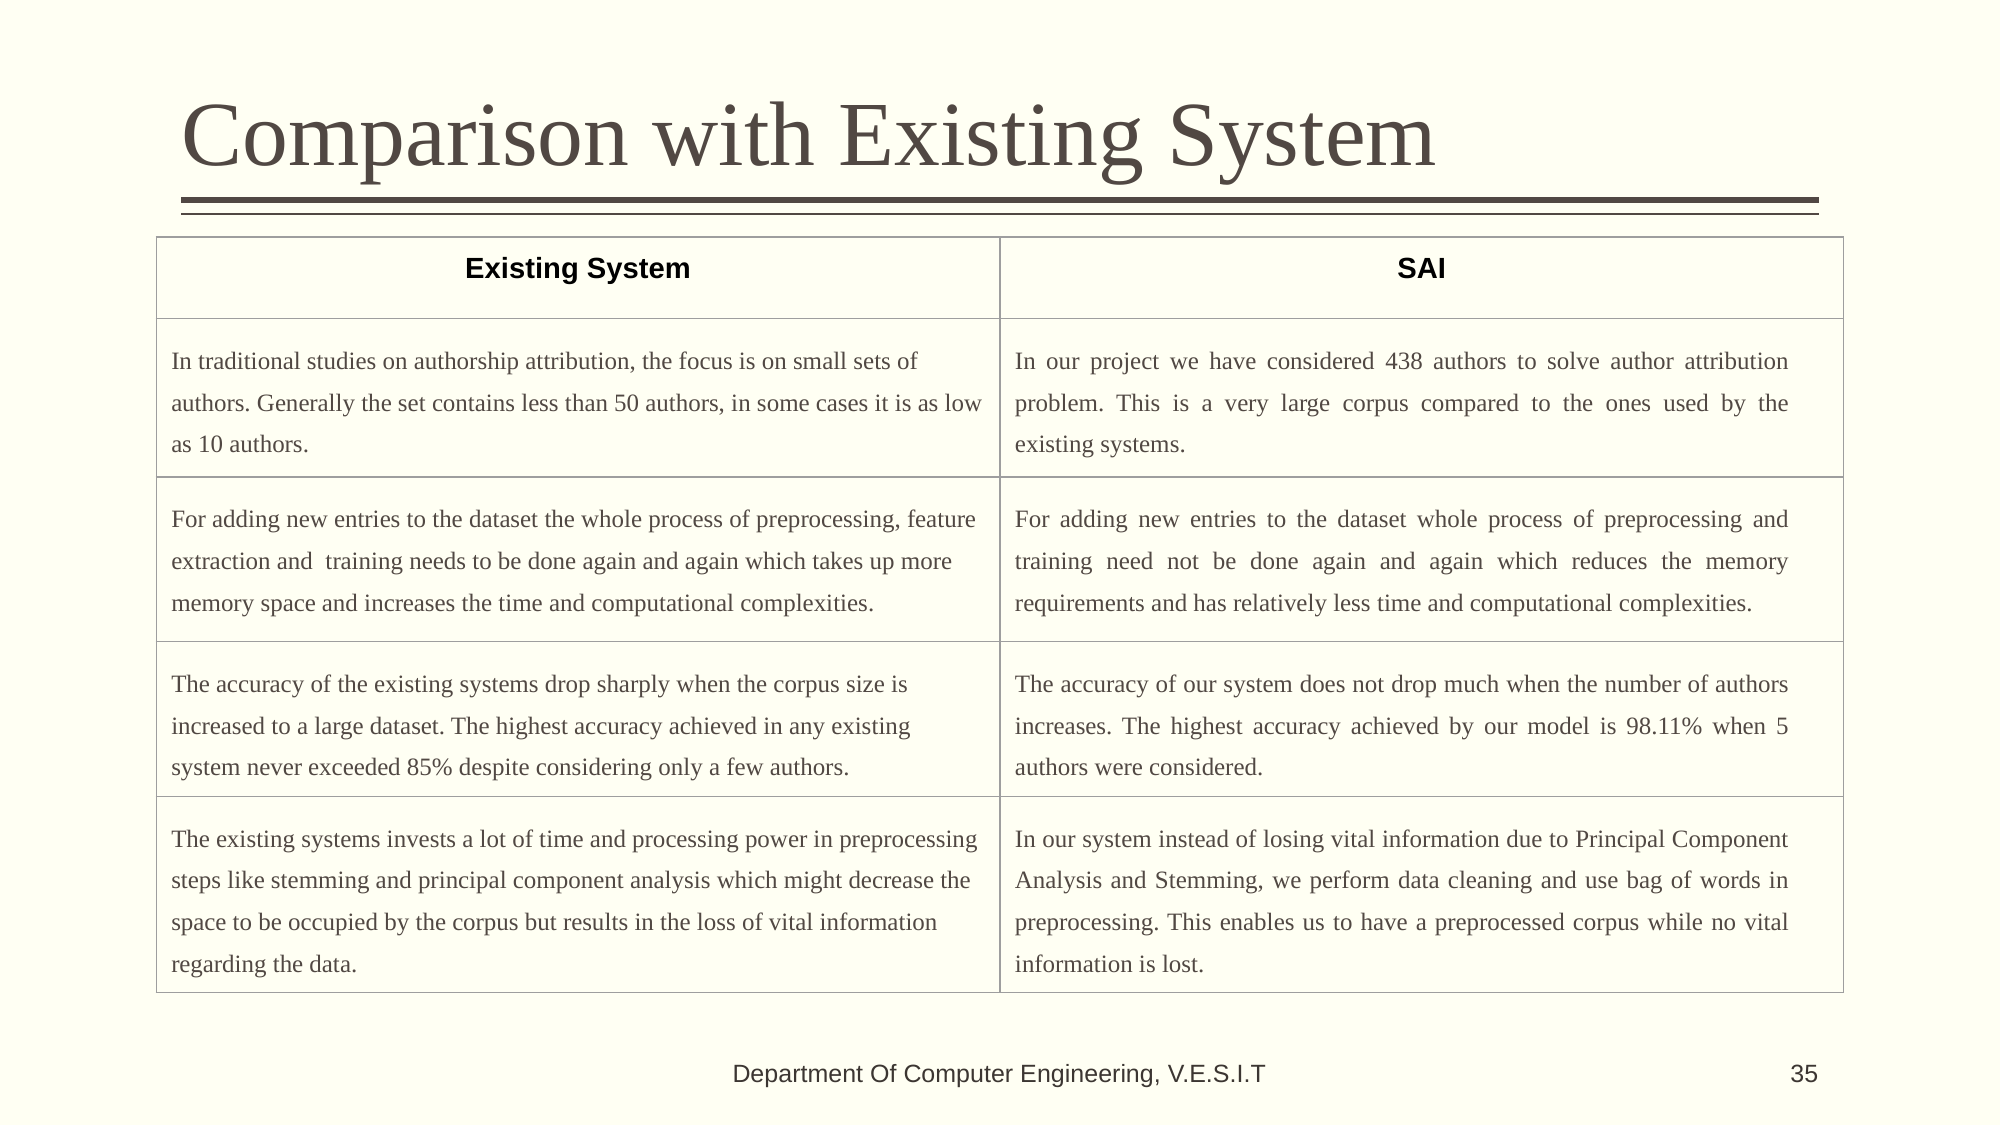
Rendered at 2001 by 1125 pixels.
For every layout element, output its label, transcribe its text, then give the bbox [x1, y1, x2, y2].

slide_number ‹#› [1518, 1042, 1819, 1103]
table_cell For adding new entries to the dataset the whole process of preprocessing, feature extraction and training needs to be done again and again which takes up more memory space and increases the time and computational complexities. [157, 478, 999, 641]
table_header Existing System [157, 238, 999, 318]
table_header SAI [1001, 238, 1843, 318]
table_cell The existing systems invests a lot of time and processing power in preprocessing steps like stemming and principal component analysis which might decrease the space to be occupied by the corpus but results in the loss of vital information regarding the data. [157, 797, 999, 992]
table_cell The accuracy of the existing systems drop sharply when the corpus size is increased to a large dataset. The highest accuracy achieved in any existing system never exceeded 85% despite considering only a few authors. [157, 642, 999, 796]
table_cell In traditional studies on authorship attribution, the focus is on small sets of authors. Generally the set contains less than 50 authors, in some cases it is as low as 10 authors. [157, 319, 999, 476]
table_cell The accuracy of our system does not drop much when the number of authors increases. The highest accuracy achieved by our model is 98.11% when 5 authors were considered. [1001, 642, 1843, 796]
footer Department Of Computer Engineering, V.E.S.I.T [481, 1042, 1518, 1103]
table_cell In our system instead of losing vital information due to Principal Component Analysis and Stemming, we perform data cleaning and use bag of words in preprocessing. This enables us to have a preprocessed corpus while no vital information is lost. [1001, 797, 1843, 992]
title Comparison with Existing System [181, 12, 1819, 193]
table_cell For adding new entries to the dataset whole process of preprocessing and training need not be done again and again which reduces the memory requirements and has relatively less time and computational complexities. [1001, 478, 1843, 641]
table_cell In our project we have considered 438 authors to solve author attribution problem. This is a very large corpus compared to the ones used by the existing systems. [1001, 319, 1843, 476]
